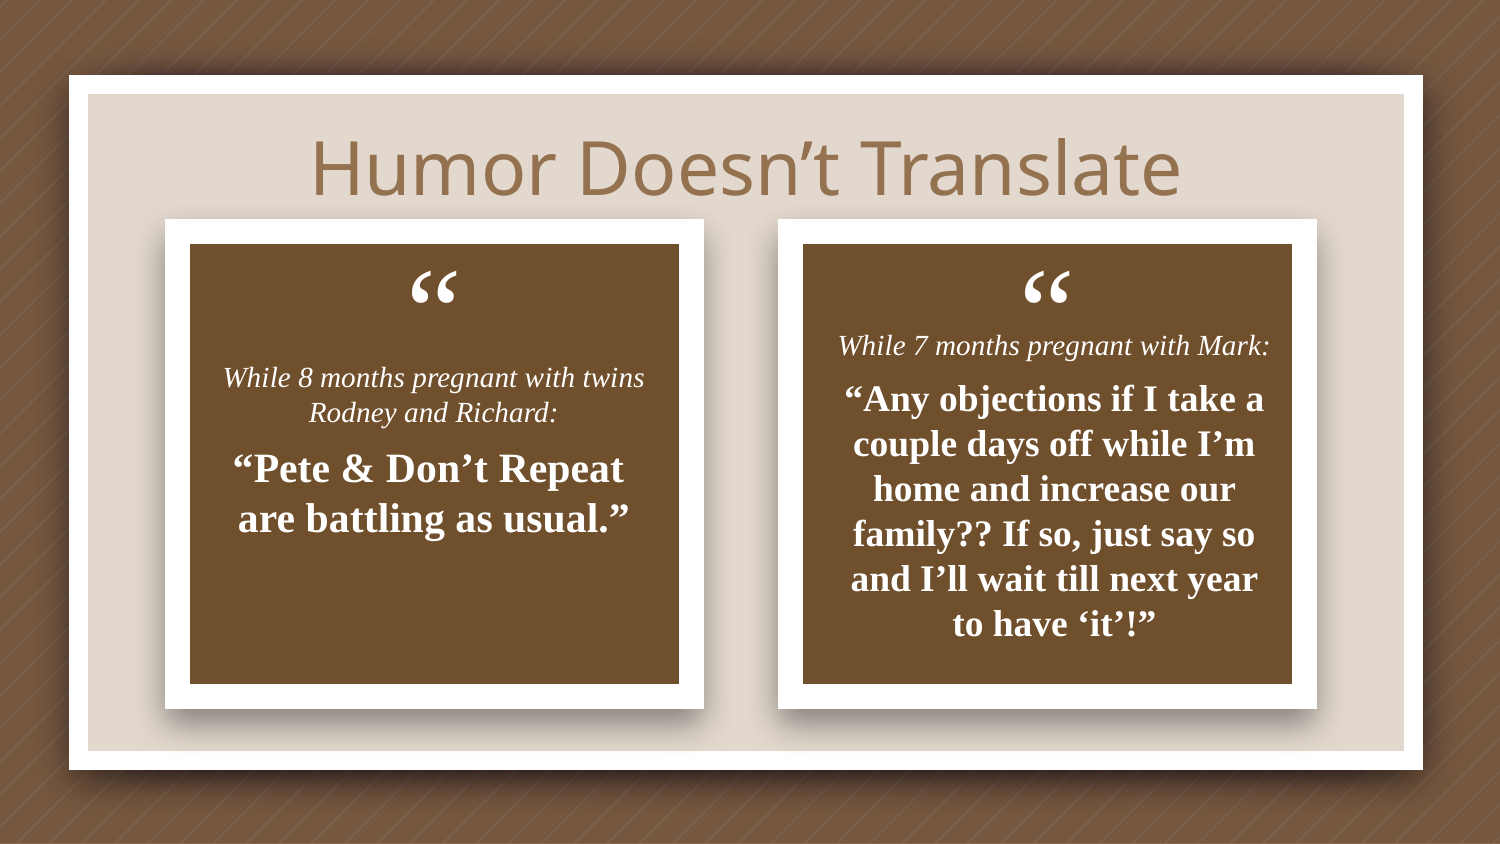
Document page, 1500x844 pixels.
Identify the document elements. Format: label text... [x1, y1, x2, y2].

text_box [177, 231, 692, 697]
text_box While 8 months pregnant with twins Rodney and Richard: “Pete & Don’t Repeat are battling as usual.” [190, 343, 678, 585]
text_box [790, 639, 1305, 697]
text_box “ [886, 214, 1208, 223]
picture [24, 36, 1476, 810]
text_box Humor Doesn’t Translate [276, 78, 1216, 226]
text_box [78, 84, 1414, 761]
text_box “ [273, 214, 595, 313]
text_box [788, 223, 1314, 639]
